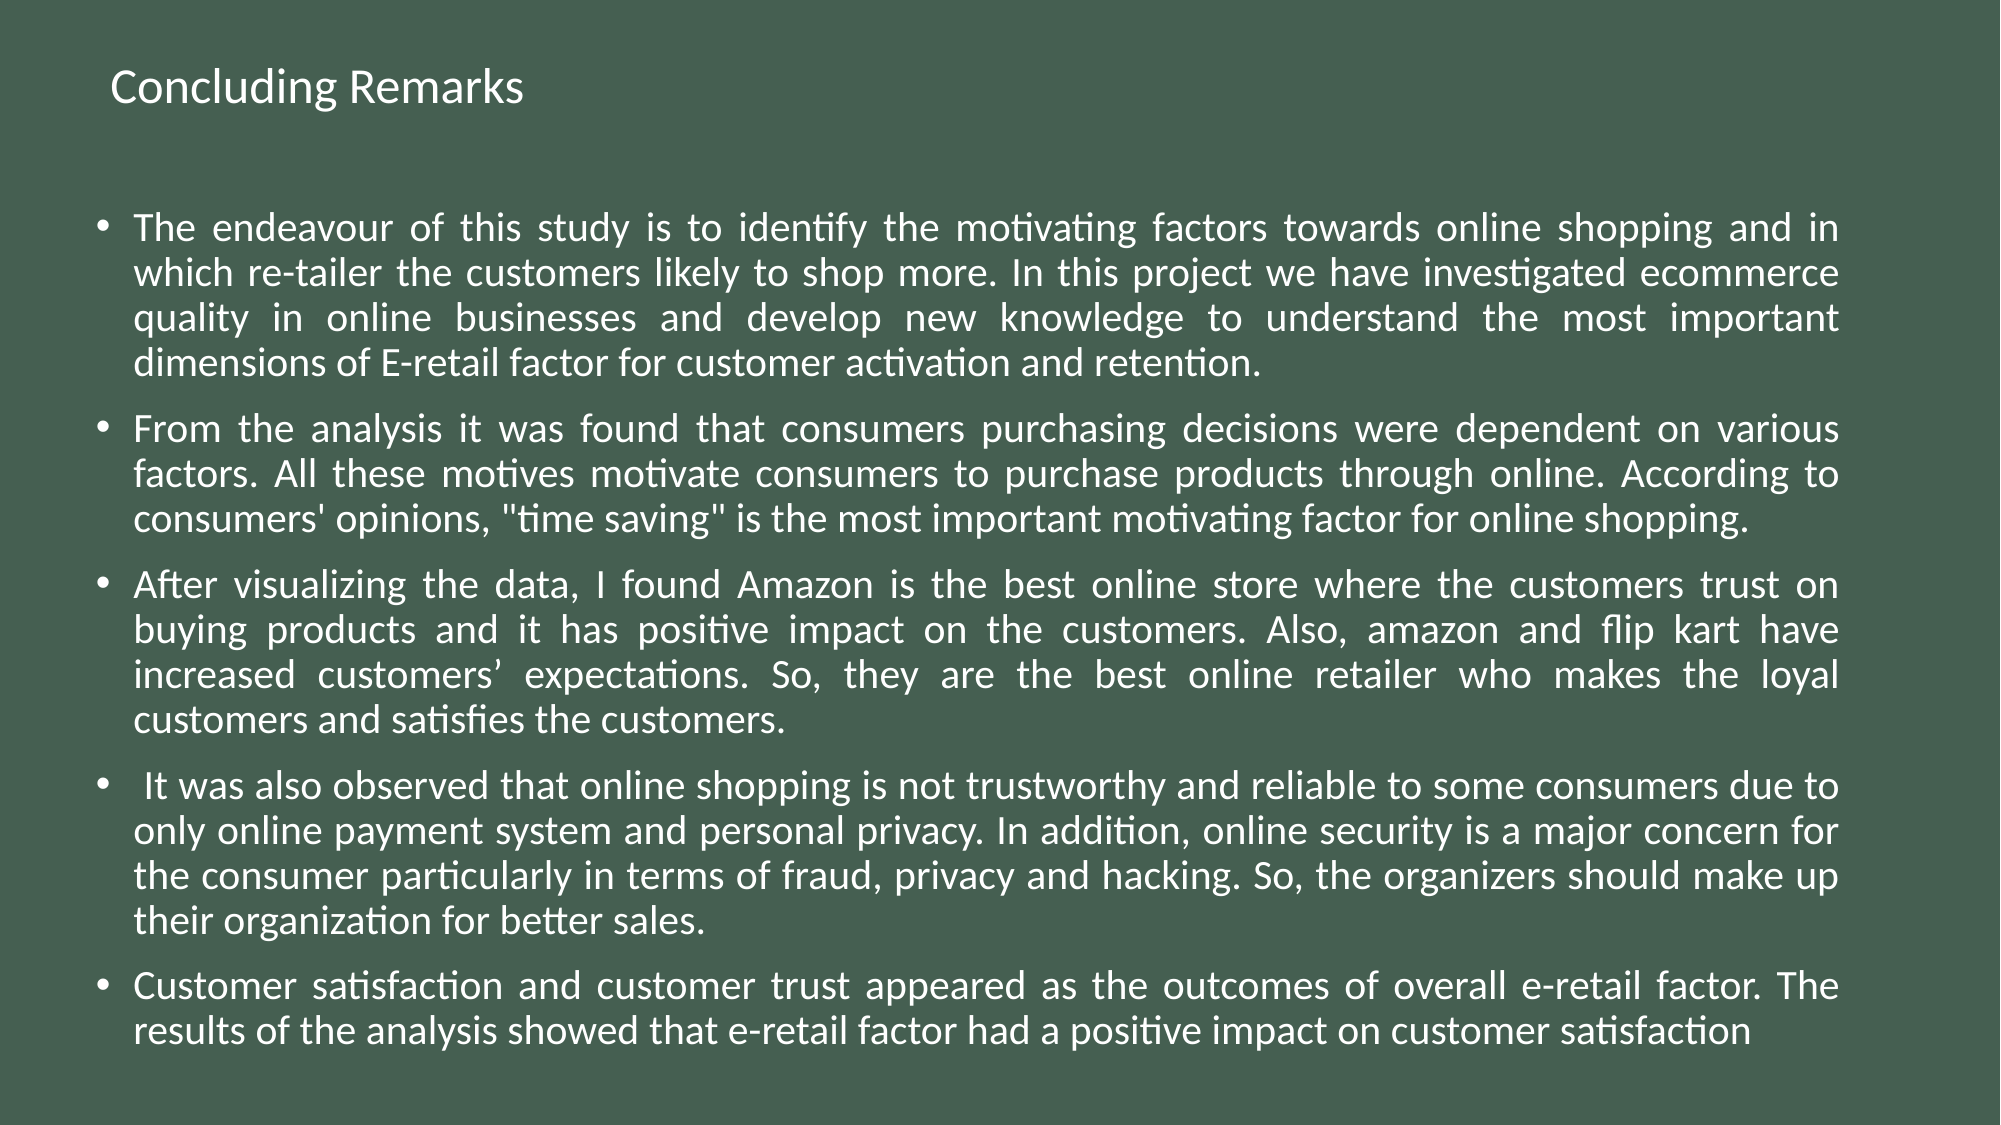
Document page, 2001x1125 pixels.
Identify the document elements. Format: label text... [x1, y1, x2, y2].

title Concluding Remarks [44, 52, 1791, 122]
list The endeavour of this study is to identify the motivating factors towards online shopping and in which re-tailer the customers likely to shop more. In this project we have investigated ecommerce quality in online businesses and develop new knowledge to understand the most important dimensions of E-retail factor for customer activation and retention. From the analysis it was found that consumers purchasing decisions were dependent on various factors. All these motives motivate consumers to purchase products through online. According to consumers' opinions, "time saving" is the most important motivating factor for online shopping. After visualizing the data, I found Amazon is the best online store where the customers trust on buying products and it has positive impact on the customers. Also, amazon and flip kart have increased customers’ expectations. So, they are the best online retailer who makes the loyal customers and satisfies the customers. It was also observed that online shopping is not trustworthy and reliable to some consumers due to only online payment system and personal privacy. In addition, online security is a major concern for the consumer particularly in terms of fraud, privacy and hacking. So, the organizers should make up their organization for better sales. Customer satisfaction and customer trust appeared as the outcomes of overall e-retail factor. The results of the analysis showed that e-retail factor had a positive impact on customer satisfaction [80, 137, 1856, 812]
